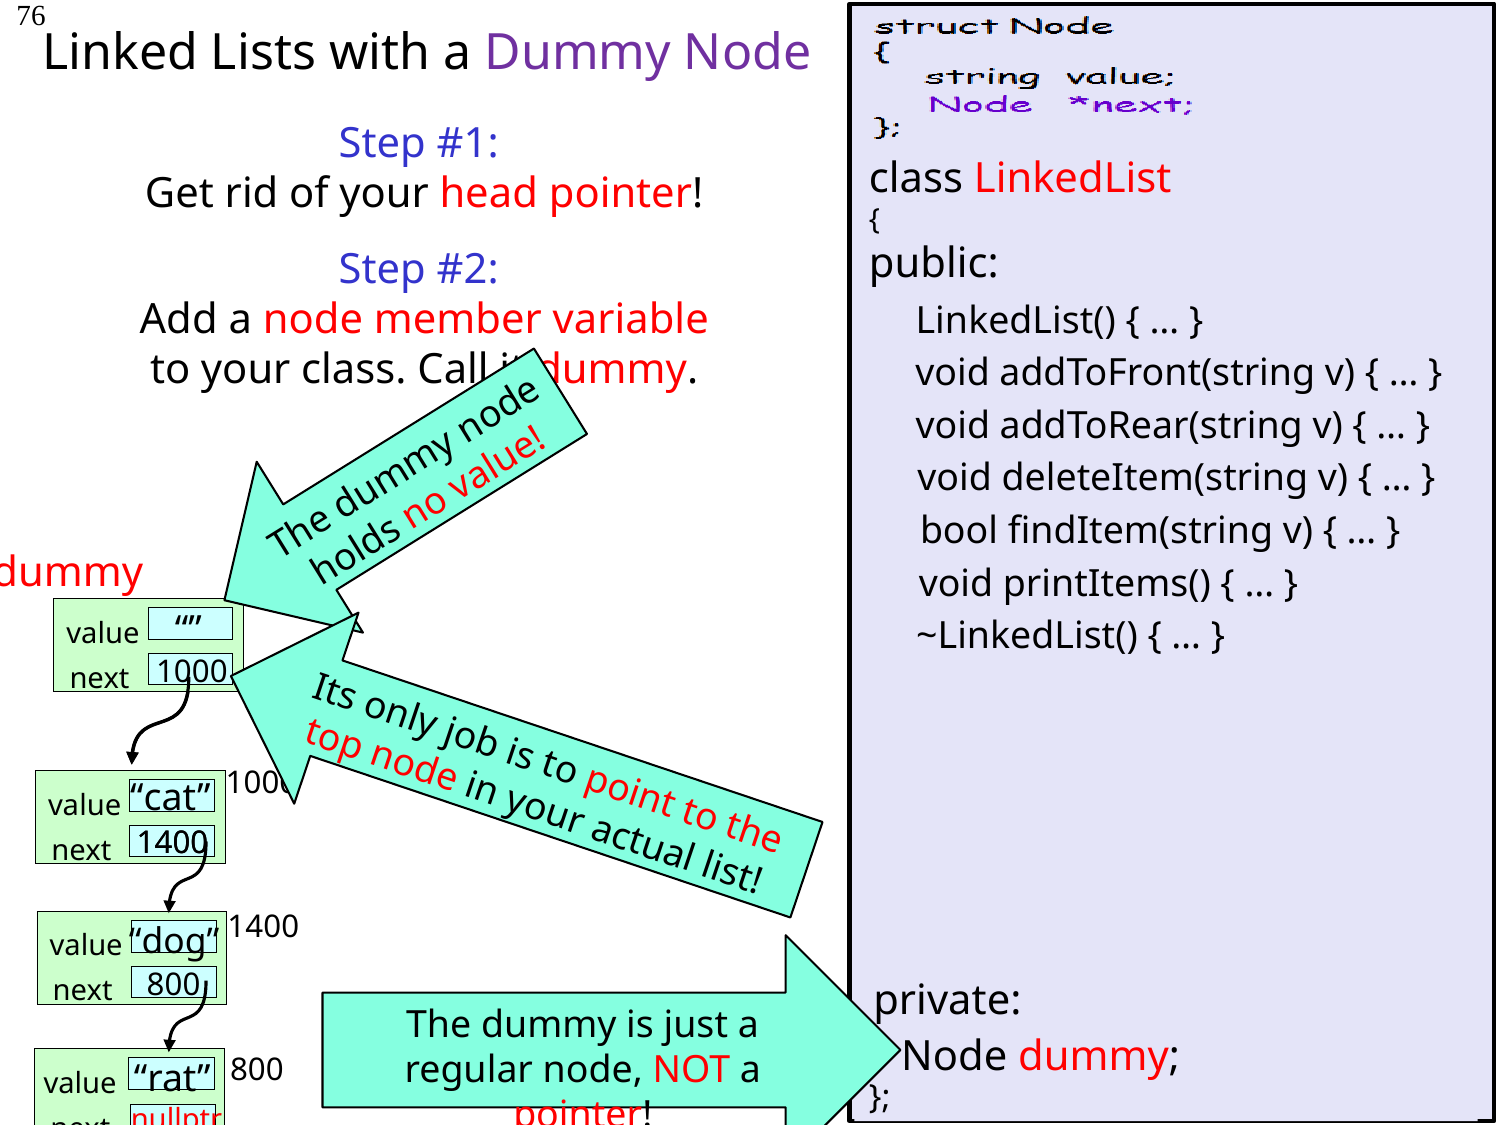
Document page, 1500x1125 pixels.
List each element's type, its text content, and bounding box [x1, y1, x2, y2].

text_box Step #1: Get rid of your head pointer! [41, 108, 807, 224]
slide_number 76 [0, 0, 61, 65]
text_box The dummy is just a regular node, NOT a pointer! [322, 935, 844, 1125]
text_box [30, 772, 315, 1125]
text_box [888, 1030, 1153, 1075]
title Linked Lists with a Dummy Node [0, 0, 1065, 143]
text_box Its only job is to point to the top node in your actual list! [332, 612, 823, 918]
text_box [849, 3, 1500, 1125]
text_box The dummy node holds no value! [239, 348, 588, 625]
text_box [0, 536, 329, 765]
text_box Step #2: Add a node member variable to your class. Call it dummy. [103, 234, 745, 399]
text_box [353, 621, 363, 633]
